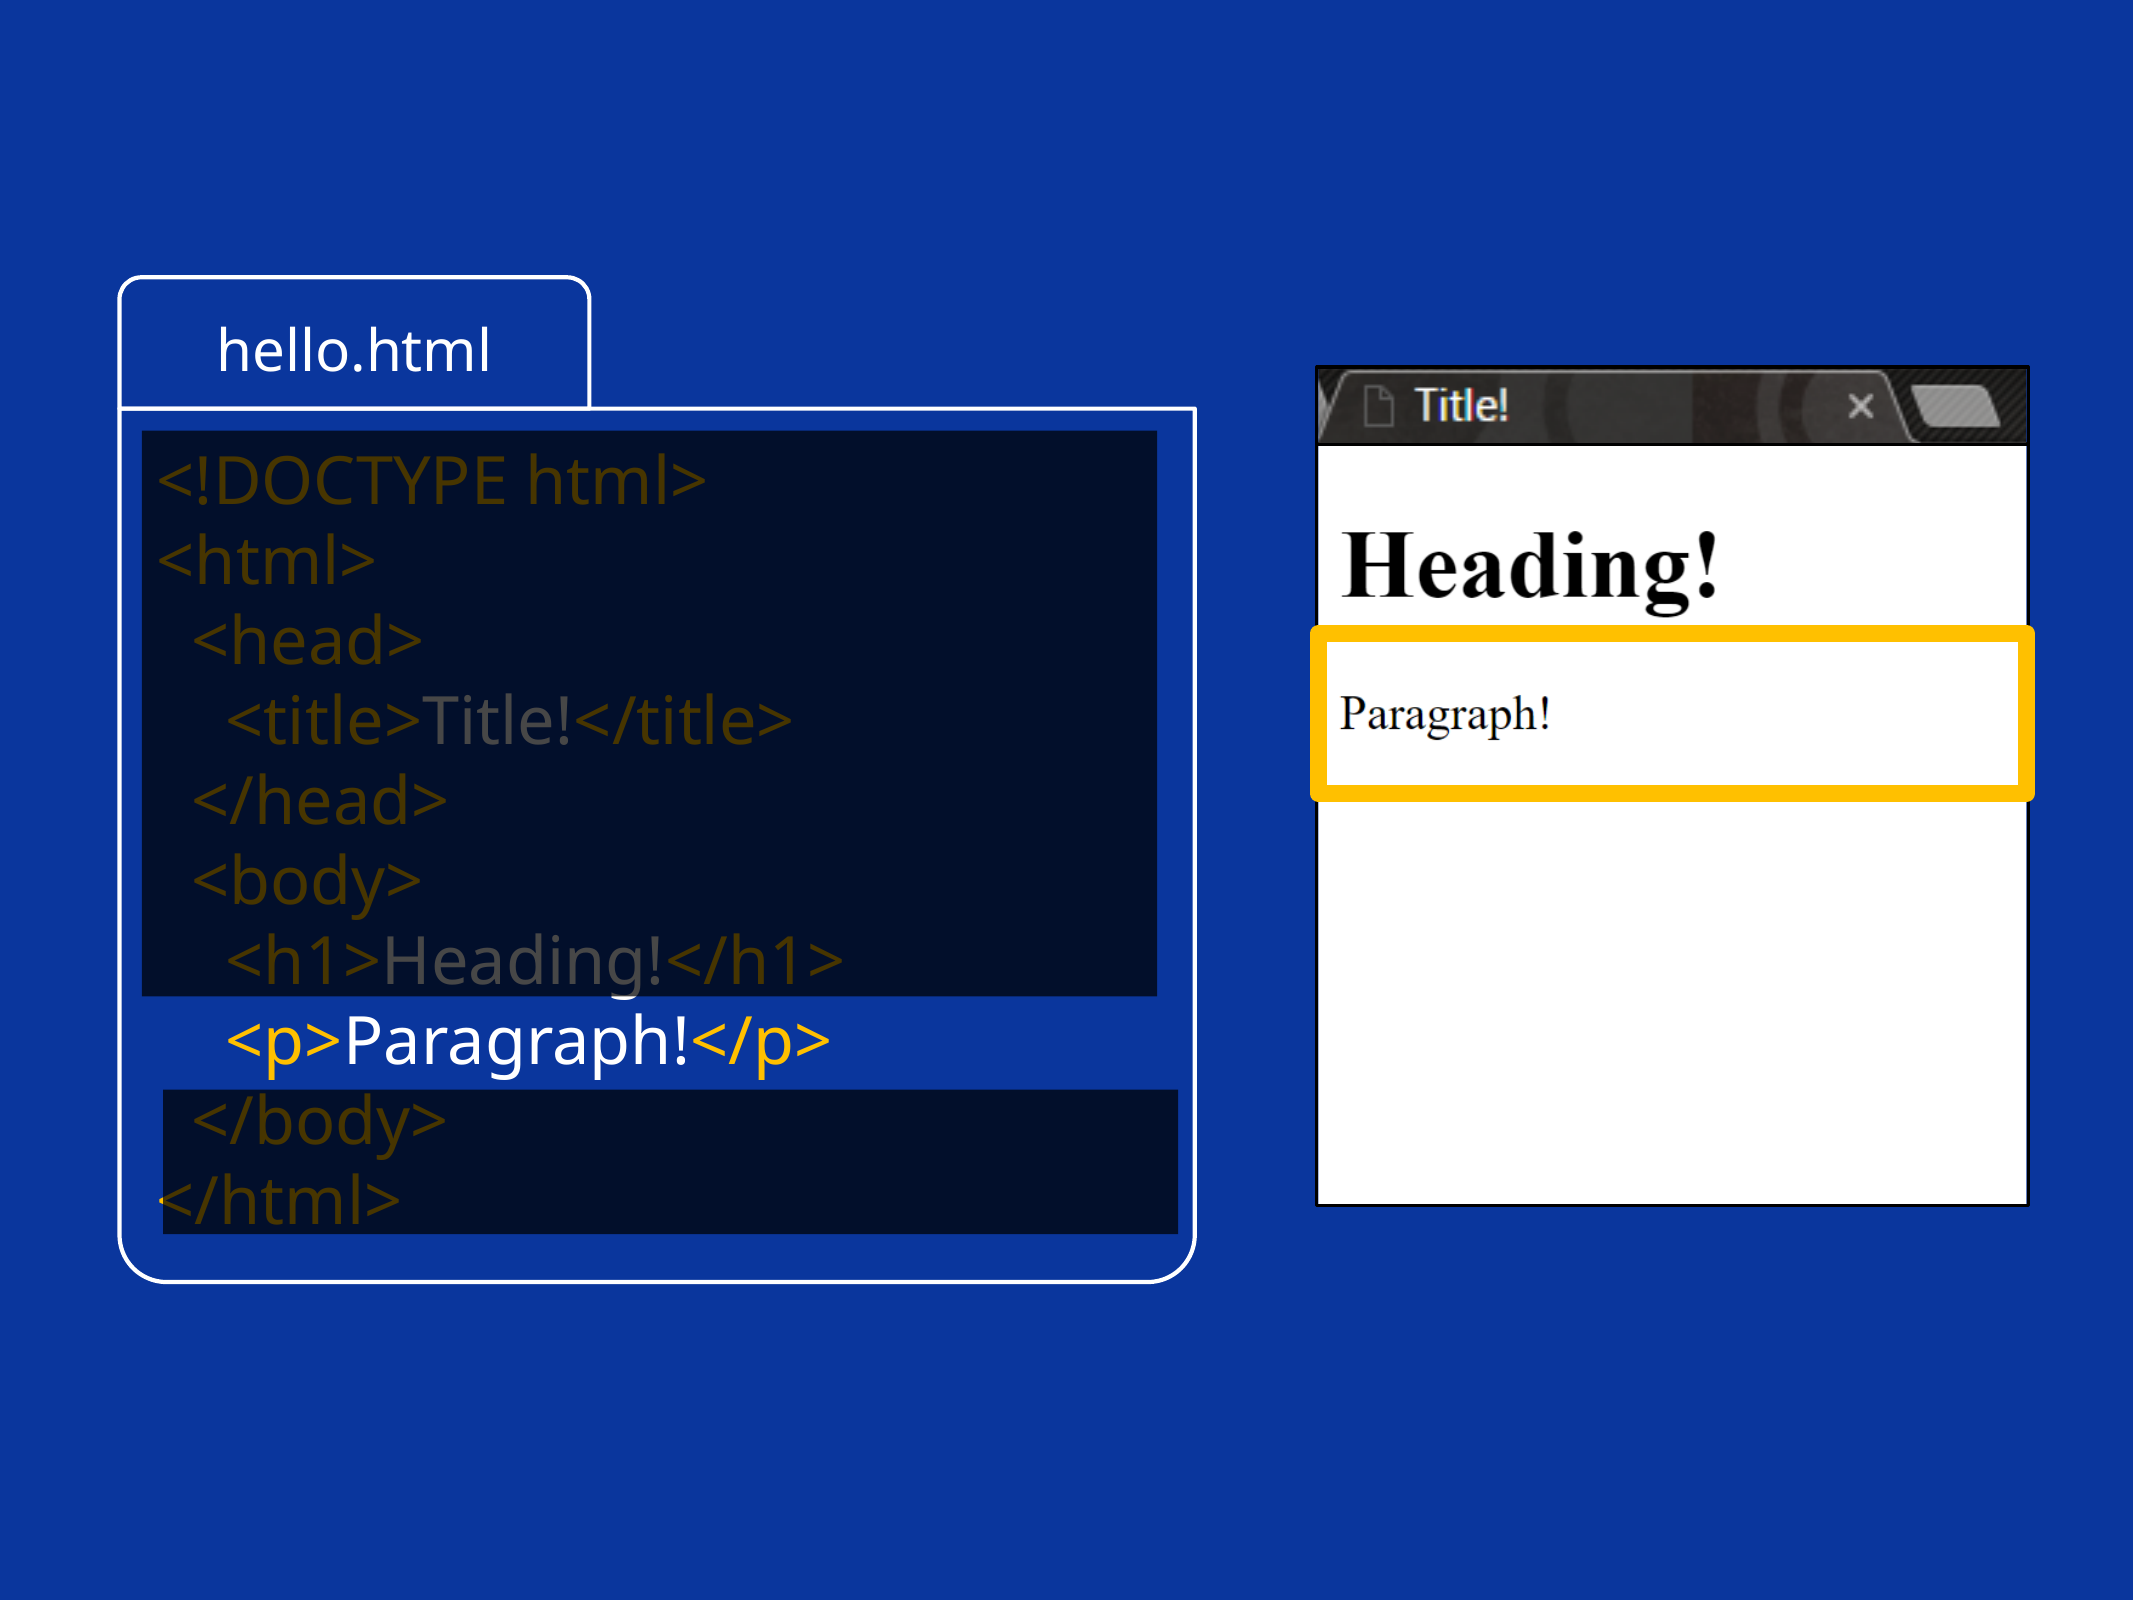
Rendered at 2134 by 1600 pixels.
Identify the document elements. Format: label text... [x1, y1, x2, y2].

text_box [119, 408, 1195, 1275]
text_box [1318, 368, 2027, 1204]
text_box [119, 277, 590, 409]
text_box <!DOCTYPE html> <html> <head> <title>Title!</title> </head> <body> <h1>Heading!</h1> <p>Paragraph!</p> </body> </html> [141, 430, 1195, 1282]
text_box [163, 1089, 1179, 1235]
text_box [141, 430, 1158, 997]
